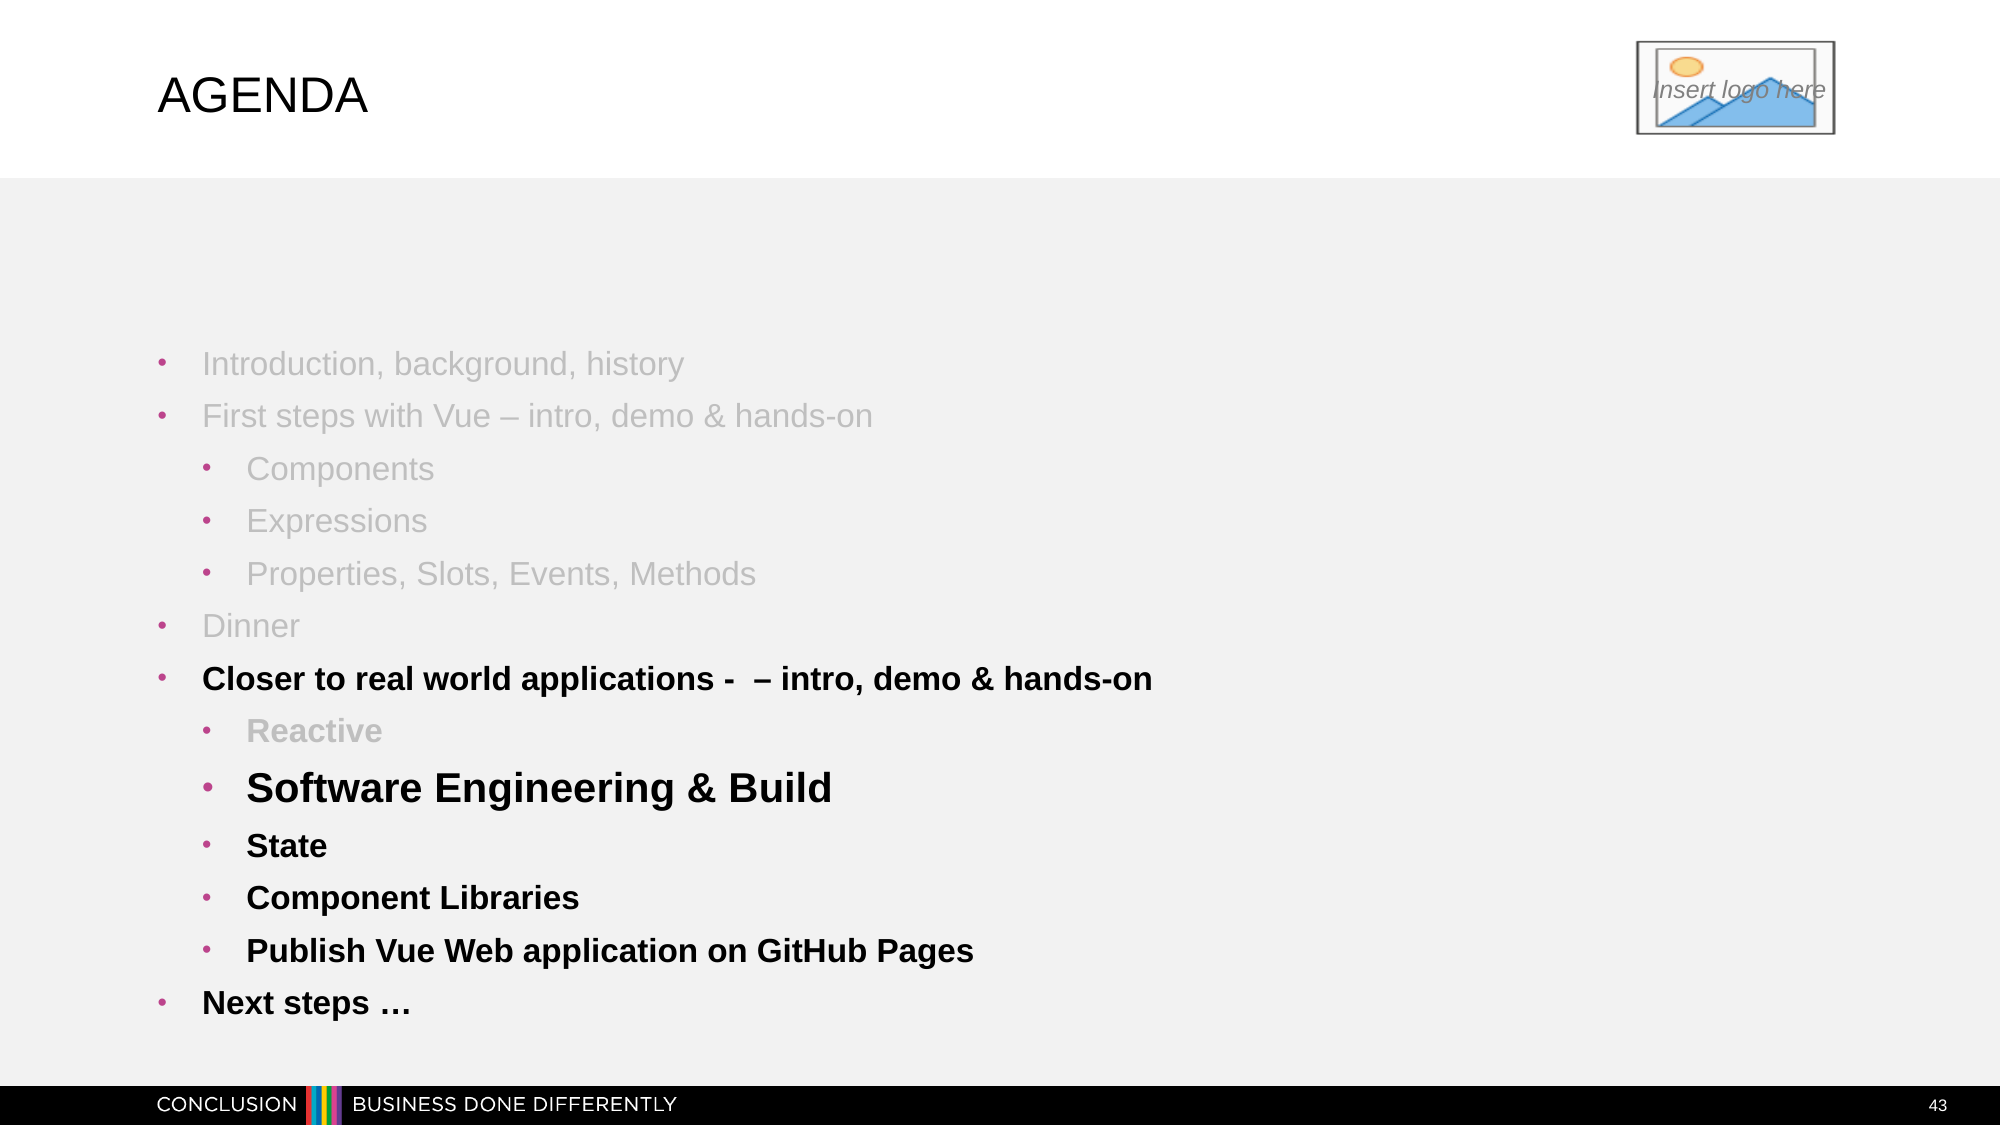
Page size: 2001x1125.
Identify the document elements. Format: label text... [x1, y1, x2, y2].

picture [1843, 1086, 2000, 1125]
picture [1630, 37, 1843, 139]
title AGenda [157, 74, 1404, 114]
picture [0, 1086, 157, 1125]
list Introduction, background, history First steps with Vue – intro, demo & hands-on Components Expressions Properties, Slots, Events, Methods Dinner Closer to real world applications - – intro, demo & hands-on Reactive Software Engineering & Build State Component Libraries Publish Vue Web application on GitHub Pages Next steps … [157, 243, 1843, 1125]
slide_number 43 [1915, 1094, 1948, 1119]
